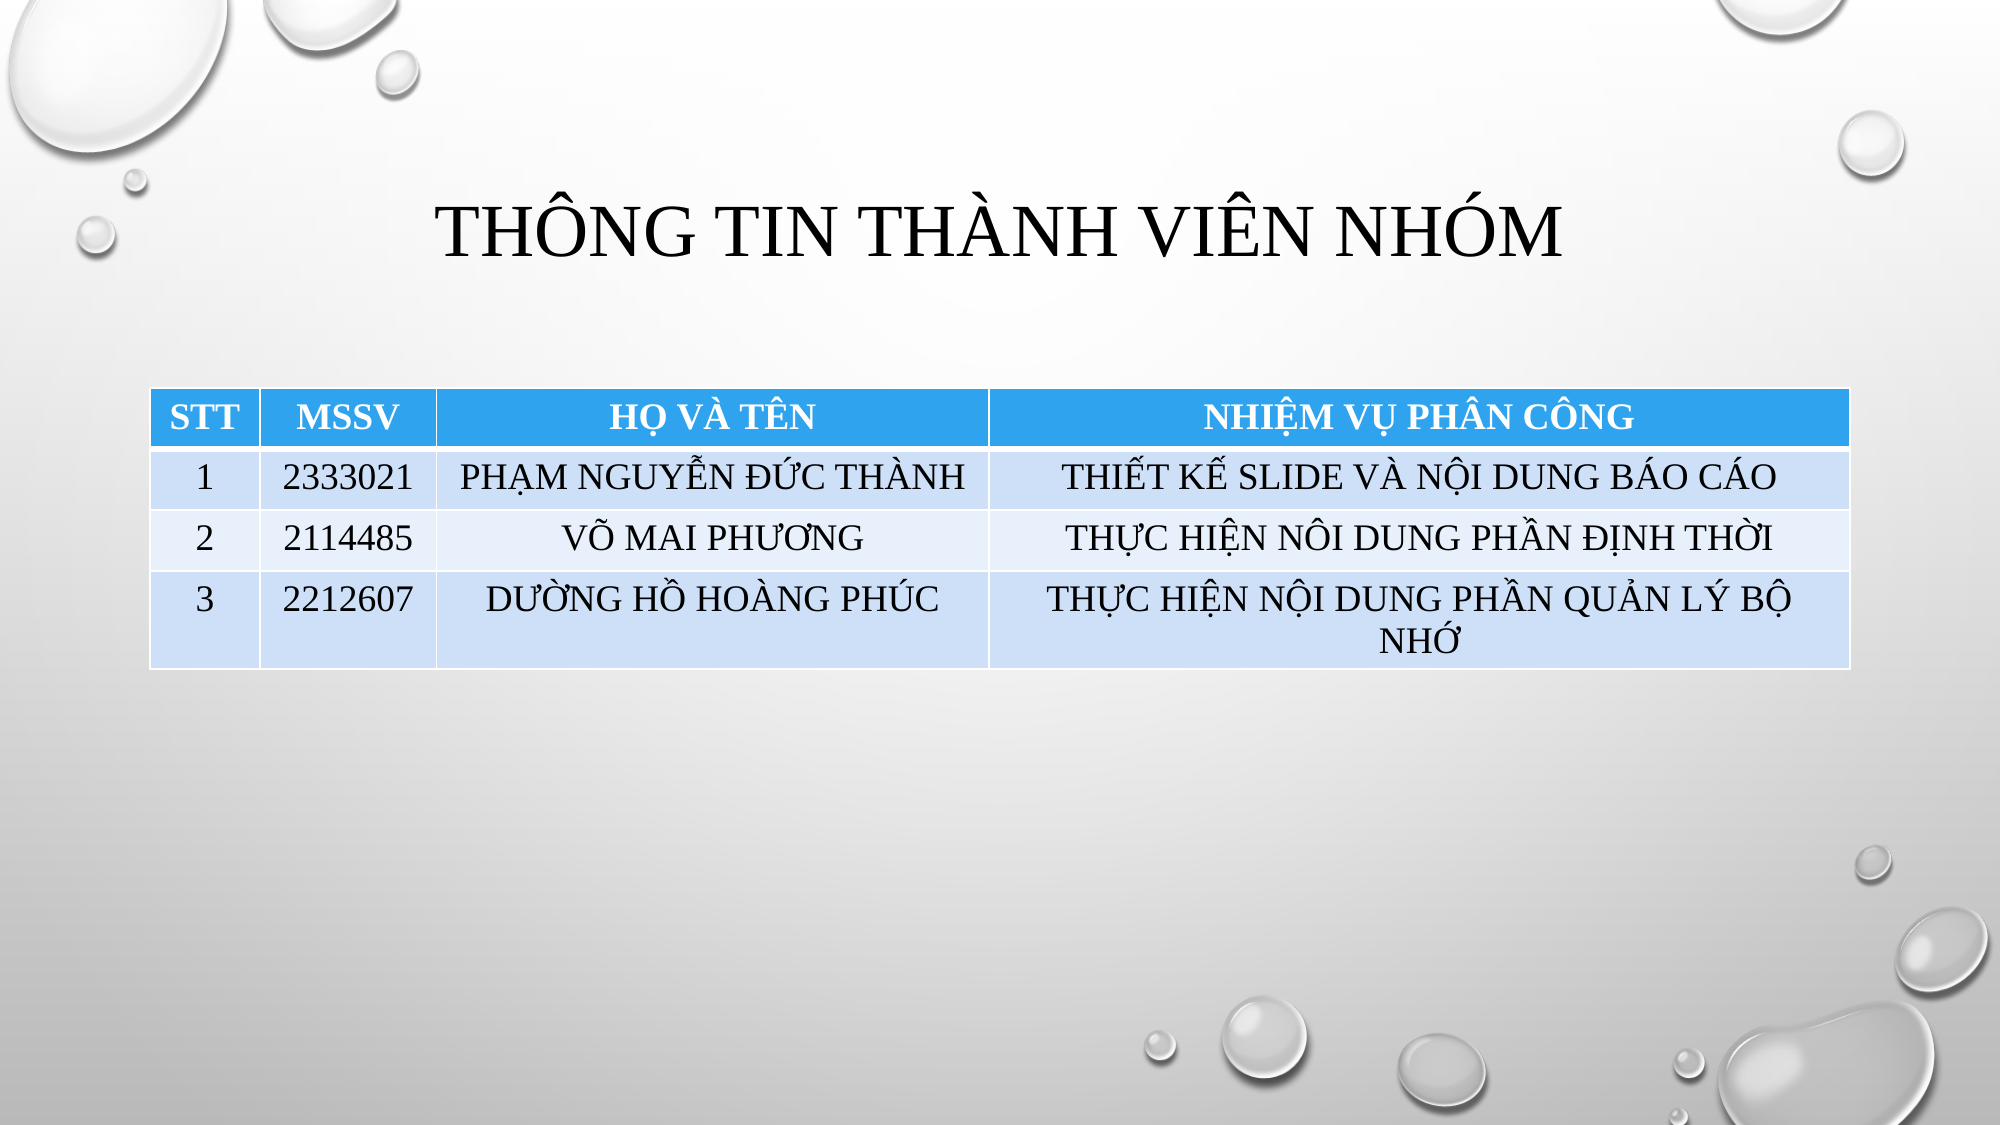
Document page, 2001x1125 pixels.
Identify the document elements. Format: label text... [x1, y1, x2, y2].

title Thông tin thành viên nhóm [149, 101, 1850, 364]
table_cell 2114485 [261, 511, 436, 570]
table_cell THIẾT KẾ SLIDE VÀ NỘI DUNG BÁO CÁO [990, 452, 1849, 509]
table_header NHIỆM VỤ PHÂN CÔNG [990, 389, 1849, 446]
table_cell 1 [151, 452, 259, 509]
table_header MSSV [261, 389, 436, 446]
table_cell VÕ MAI PHƯƠNG [437, 511, 988, 570]
table_cell 2 [151, 511, 259, 570]
table_cell THỰC HIỆN NỘI DUNG PHẦN QUẢN LÝ BỘ NHỚ [990, 572, 1849, 668]
table_cell 2212607 [261, 572, 436, 668]
table_cell PHẠM NGUYỄN ĐỨC THÀNH [437, 452, 988, 509]
table_cell THỰC HIỆN NÔI DUNG PHẦN ĐỊNH THỜI [990, 511, 1849, 570]
table_cell 2333021 [261, 452, 436, 509]
table_cell DƯỜNG HỒ HOÀNG PHÚC [437, 572, 988, 668]
table_header STT [151, 389, 259, 446]
picture [0, 0, 2000, 1125]
table_cell 3 [151, 572, 259, 668]
table_header HỌ VÀ TÊN [437, 389, 988, 446]
